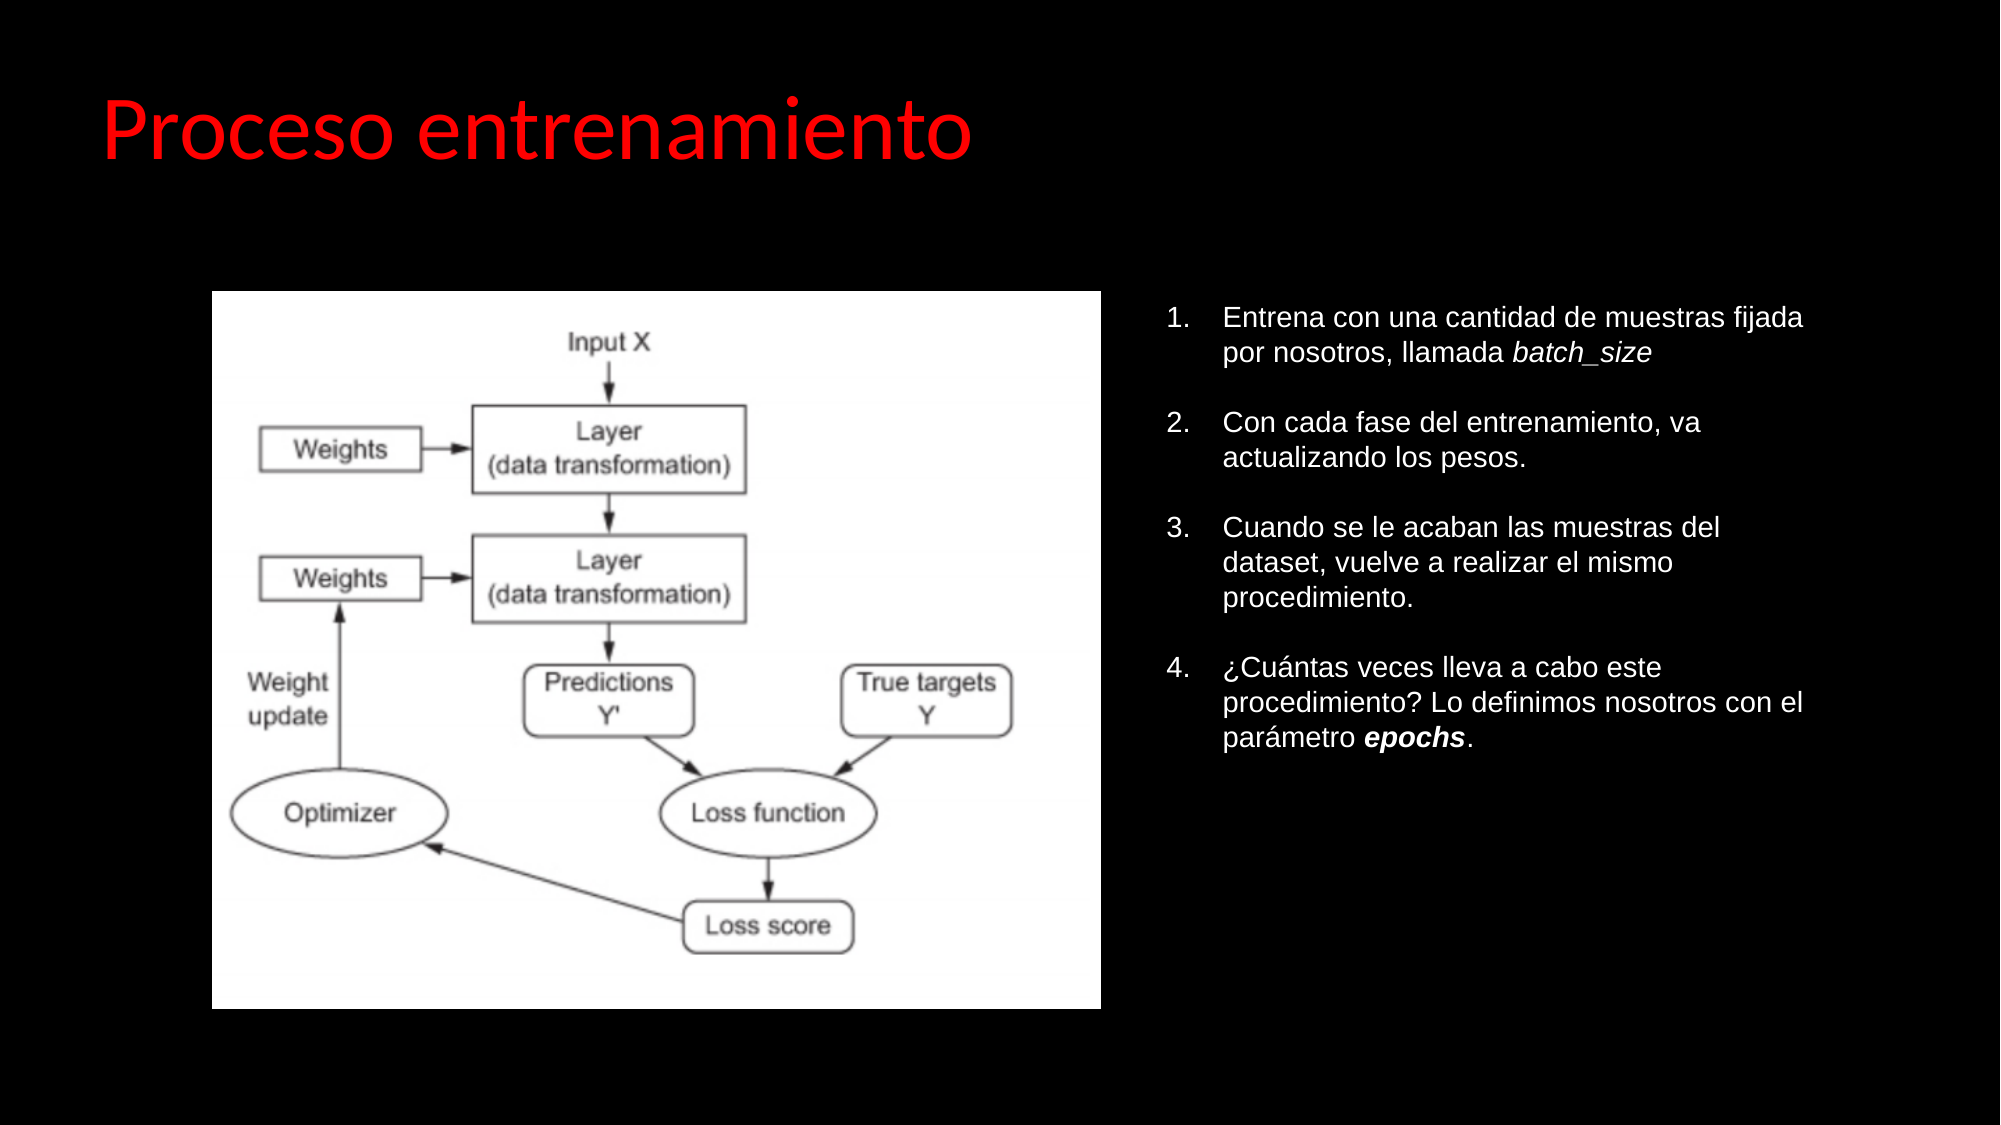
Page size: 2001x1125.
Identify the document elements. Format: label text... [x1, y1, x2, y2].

picture [212, 290, 1101, 1009]
text_box Entrena con una cantidad de muestras fijada por nosotros, llamada batch_size Con cada fase del entrenamiento, va actualizando los pesos. Cuando se le acaban las muestras del dataset, vuelve a realizar el mismo procedimiento. ¿Cuántas veces lleva a cabo este procedimiento? Lo definimos nosotros con el parámetro epochs. [1151, 291, 1840, 761]
title Proceso entrenamiento [86, 72, 1818, 190]
